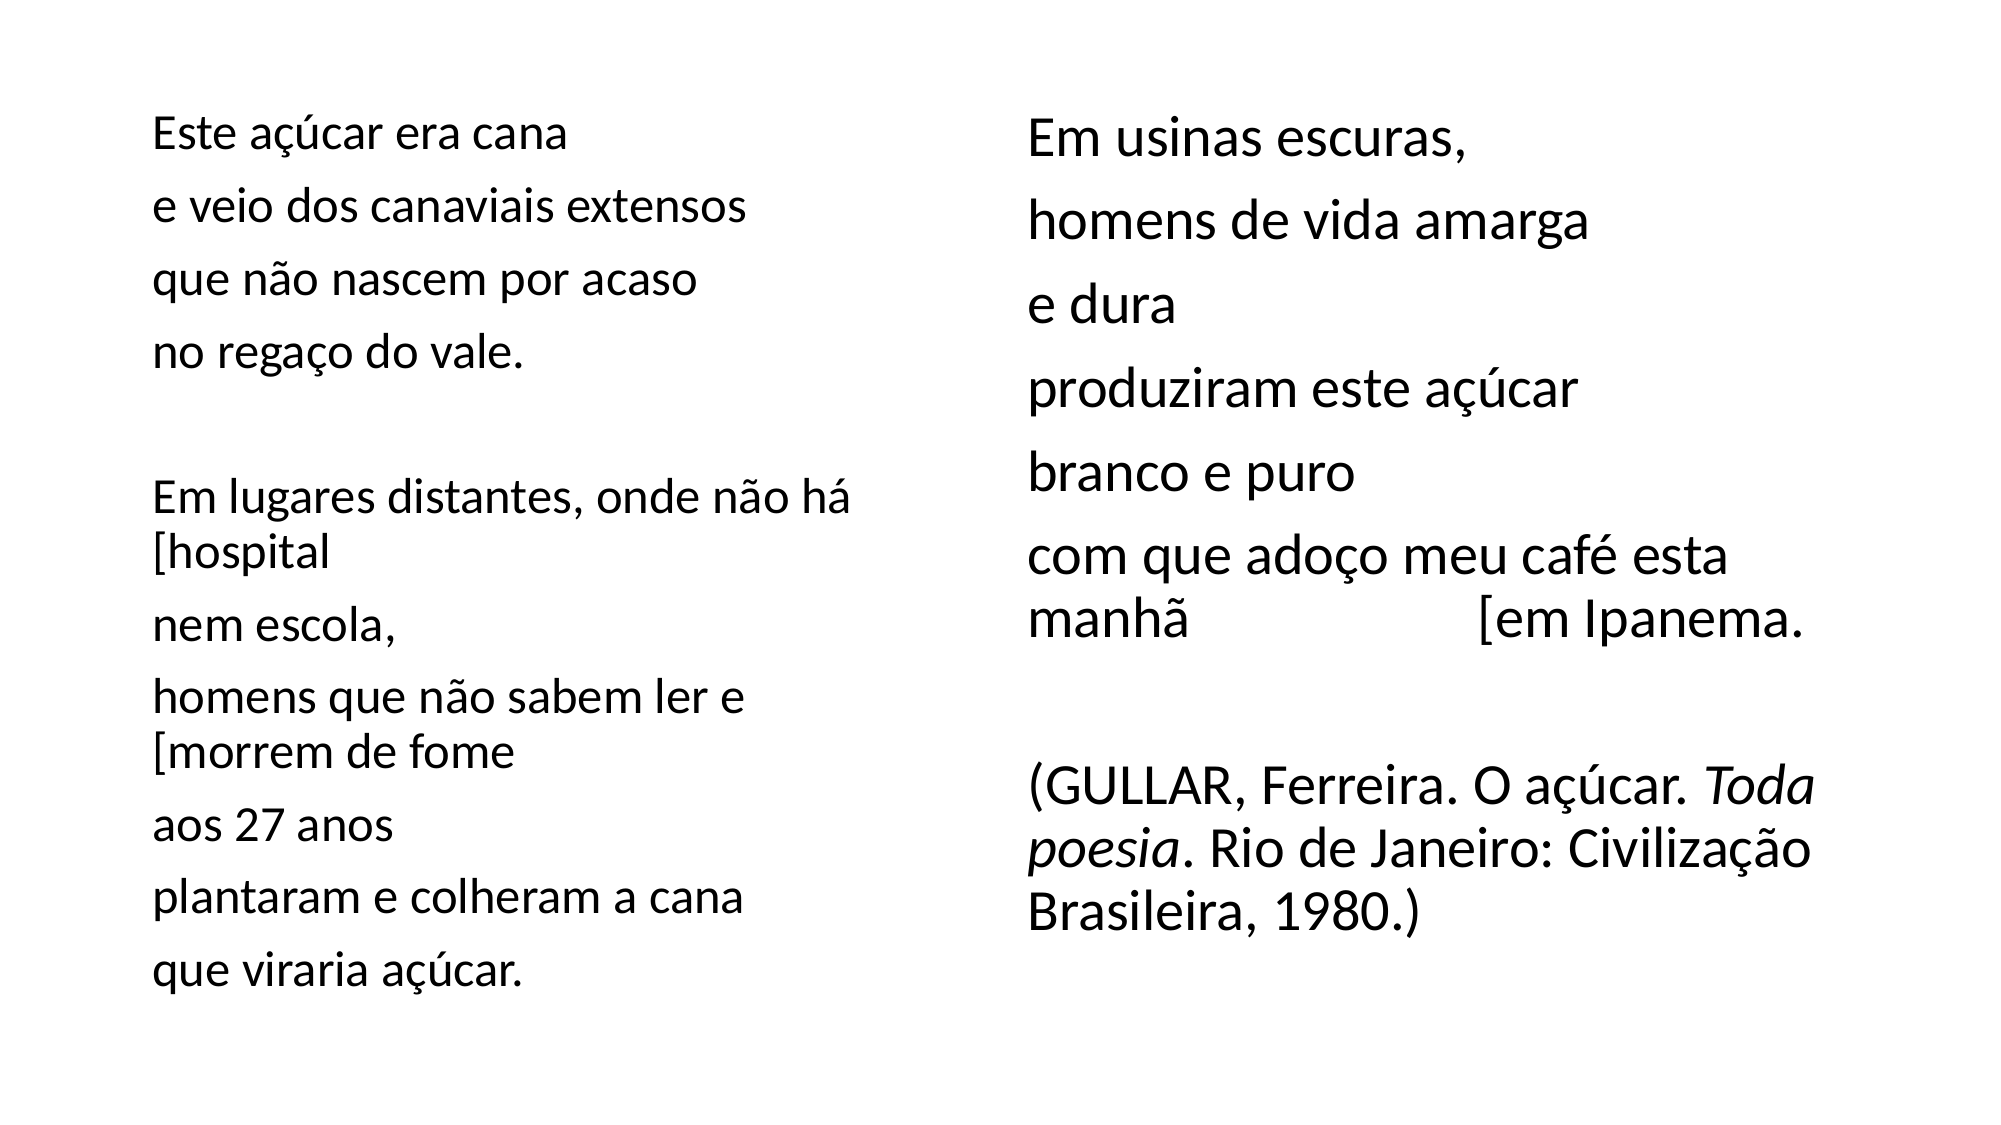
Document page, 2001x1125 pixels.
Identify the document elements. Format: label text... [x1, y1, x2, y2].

list Este açúcar era cana e veio dos canaviais extensos que não nascem por acaso no regaço do vale. Em lugares distantes, onde não há [hospital nem escola, homens que não sabem ler e [morrem de fome aos 27 anos plantaram e colheram a cana que viraria açúcar. [137, 98, 988, 1014]
list Em usinas escuras, homens de vida amarga e dura produziram este açúcar branco e puro com que adoço meu café esta manhã [em Ipanema. (GULLAR, Ferreira. O açúcar. Toda poesia. Rio de Janeiro: Civilização Brasileira, 1980.) [1012, 98, 1863, 1014]
